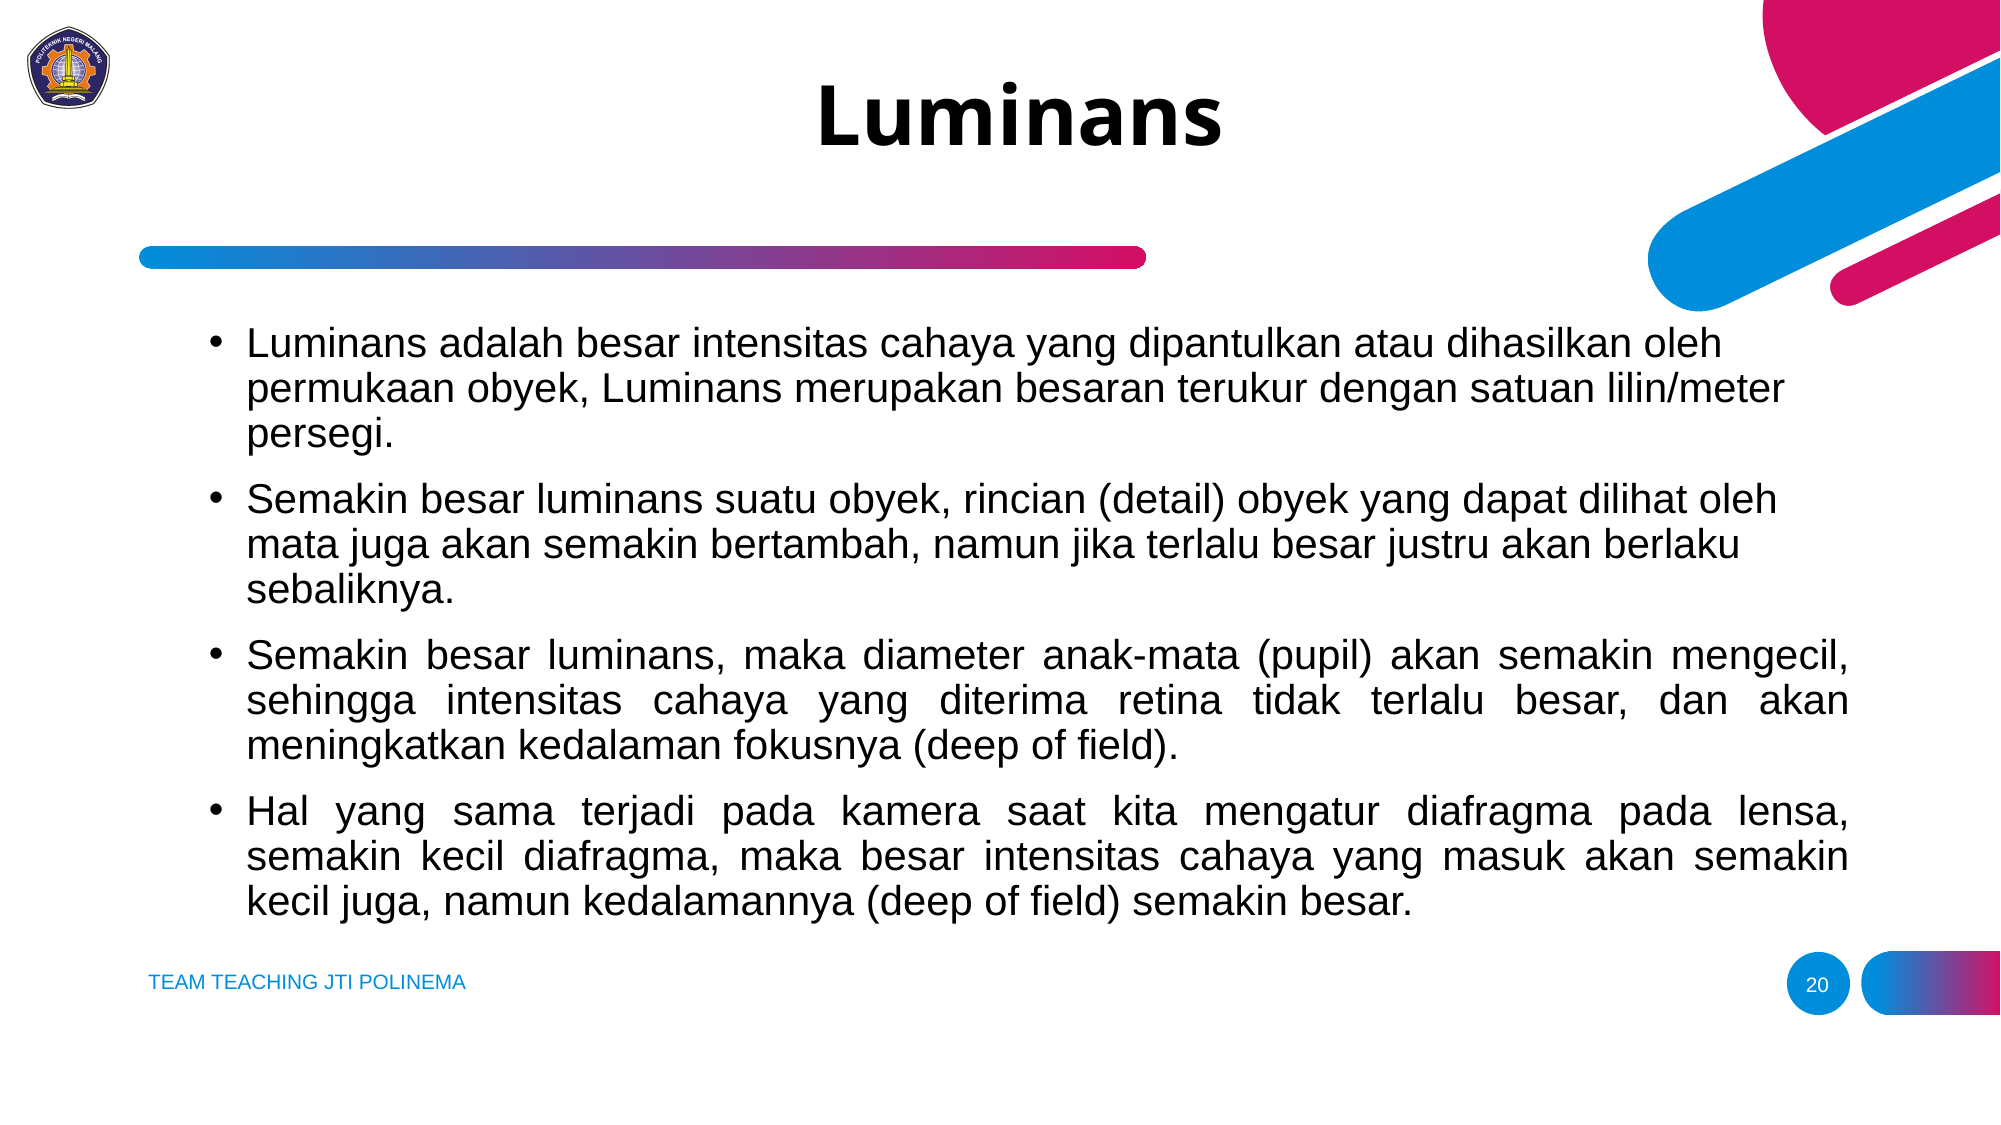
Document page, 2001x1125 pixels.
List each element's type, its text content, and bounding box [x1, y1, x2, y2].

slide_number 20 [1772, 954, 1863, 1015]
picture [27, 26, 110, 109]
title Luminans [350, 37, 1688, 200]
list Luminans adalah besar intensitas cahaya yang dipantulkan atau dihasilkan oleh permukaan obyek, Luminans merupakan besaran terukur dengan satuan lilin/meter persegi. Semakin besar luminans suatu obyek, rincian (detail) obyek yang dapat dilihat oleh mata juga akan semakin bertambah, namun jika terlalu besar justru akan berlaku sebaliknya. Semakin besar luminans, maka diameter anak-mata (pupil) akan semakin mengecil, sehingga intensitas cahaya yang diterima retina tidak terlalu besar, dan akan meningkatkan kedalaman fokusnya (deep of field). Hal yang sama terjadi pada kamera saat kita mengatur diafragma pada lensa, semakin kecil diafragma, maka besar intensitas cahaya yang masuk akan semakin kecil juga, namun kedalamannya (deep of field) semakin besar. [193, 314, 1866, 1000]
footer TEAM TEACHING JTI POLINEMA [133, 951, 809, 1011]
